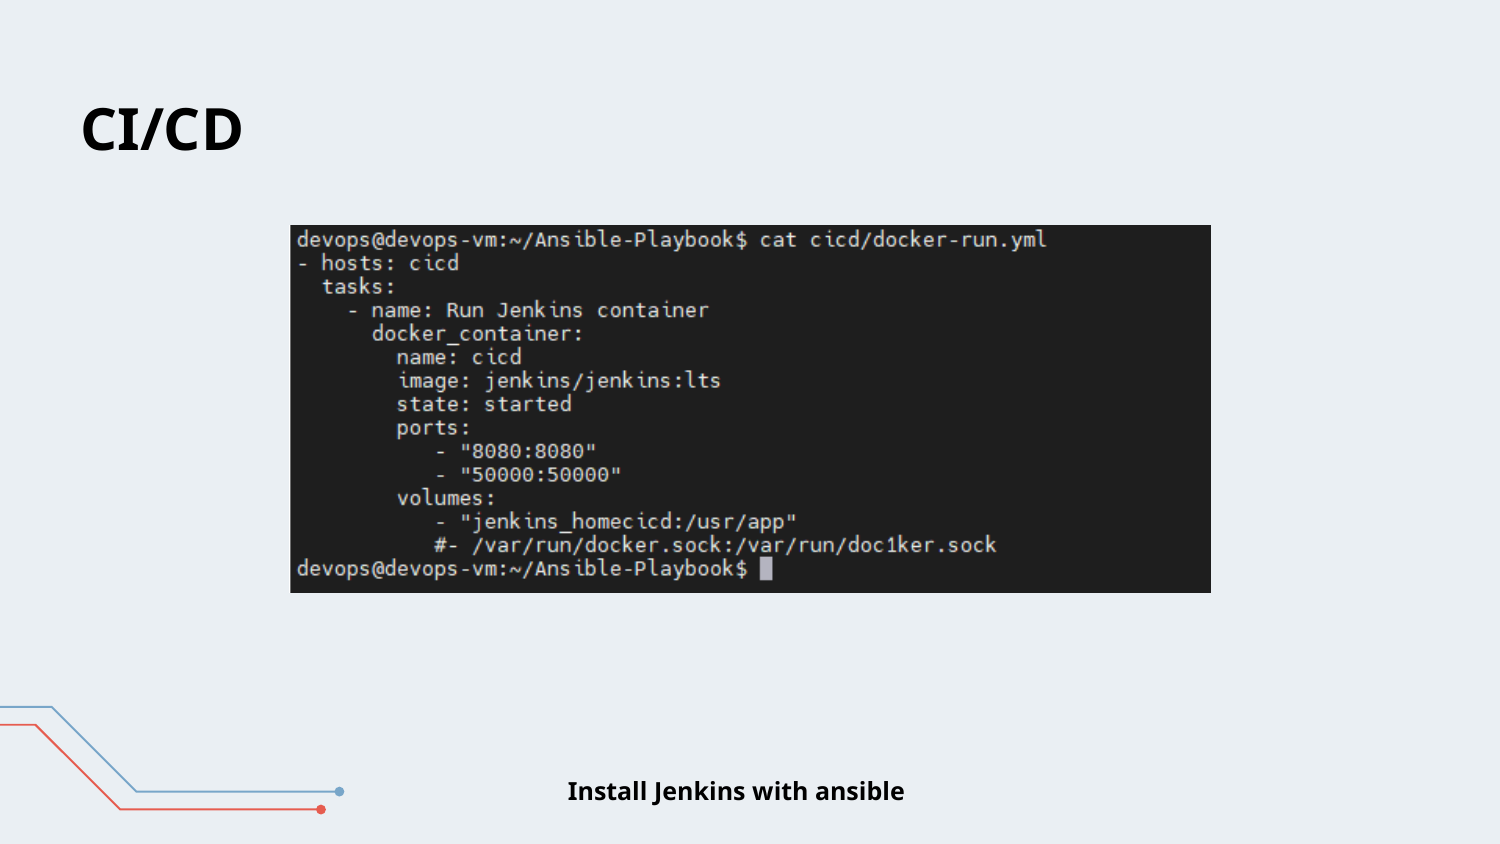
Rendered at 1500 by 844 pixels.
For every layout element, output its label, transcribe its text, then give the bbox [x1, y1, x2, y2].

picture [289, 225, 1211, 593]
text_box CI/CD [65, 85, 726, 164]
text_box Install Jenkins with ansible [527, 747, 923, 821]
